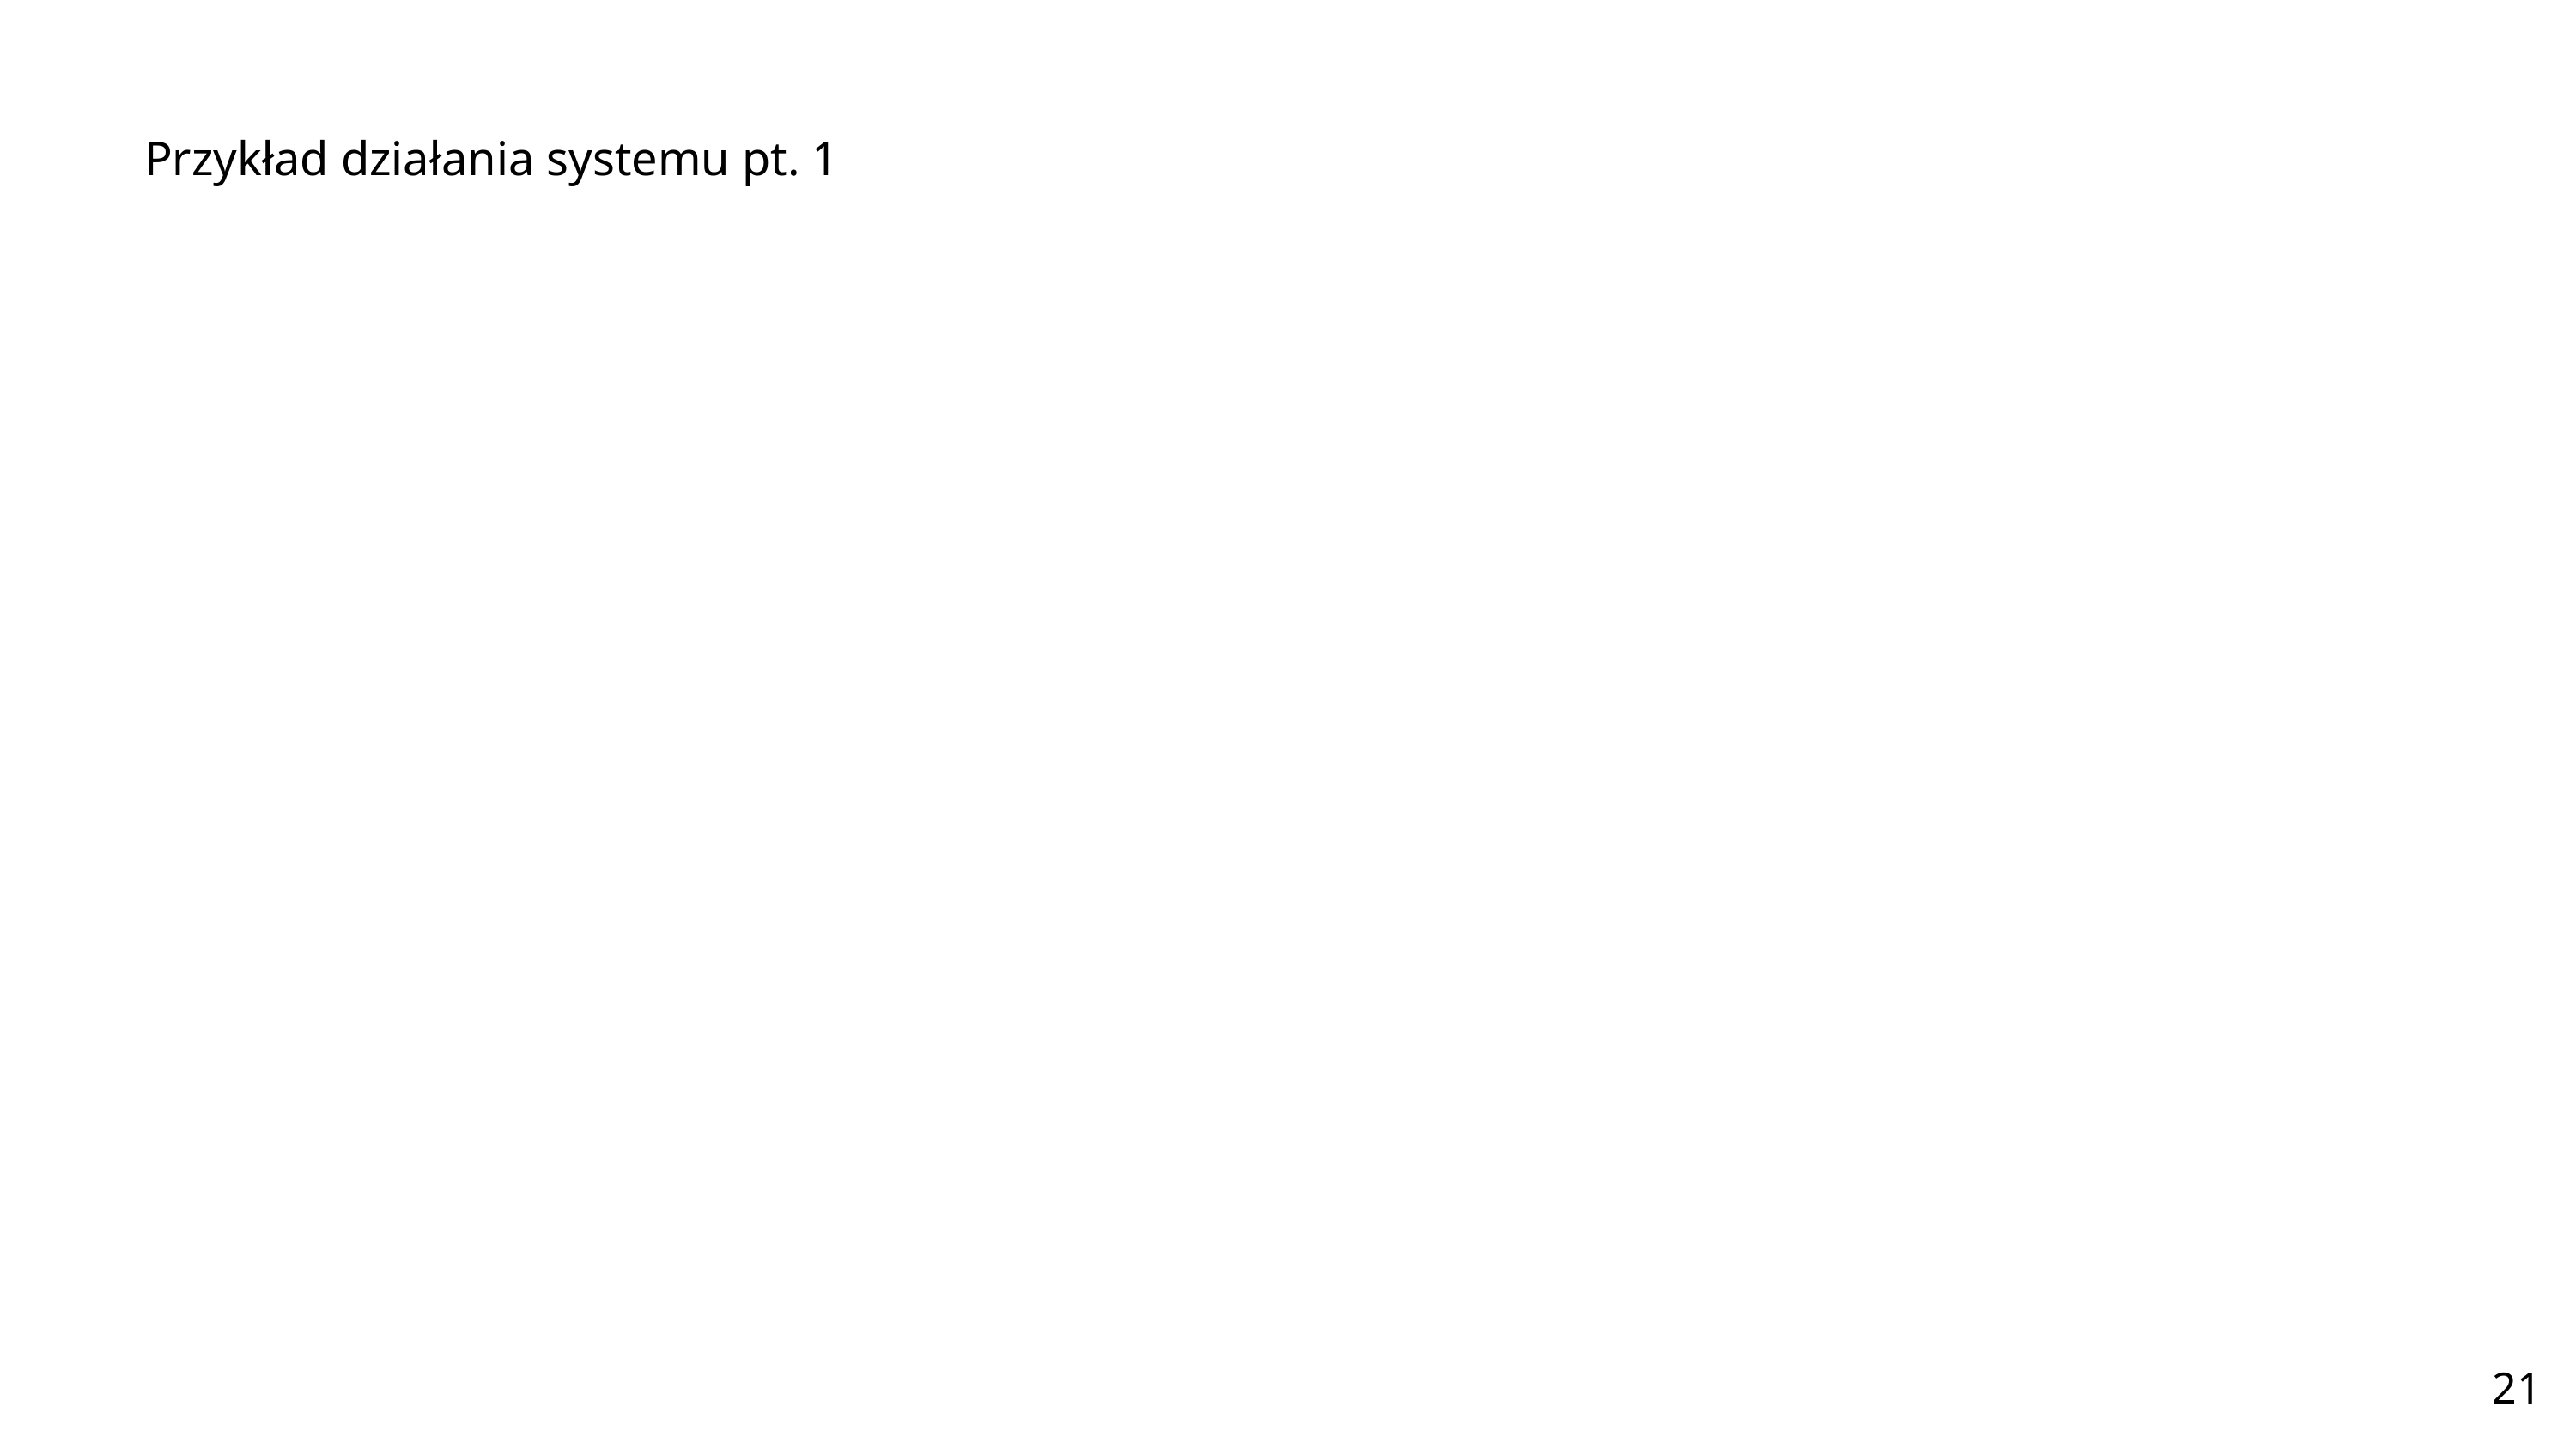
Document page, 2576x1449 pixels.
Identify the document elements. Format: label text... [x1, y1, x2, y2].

slide_number ‹#› [2410, 1337, 2566, 1449]
text_box Przykład działania systemu pt. 1 [131, 116, 1534, 198]
